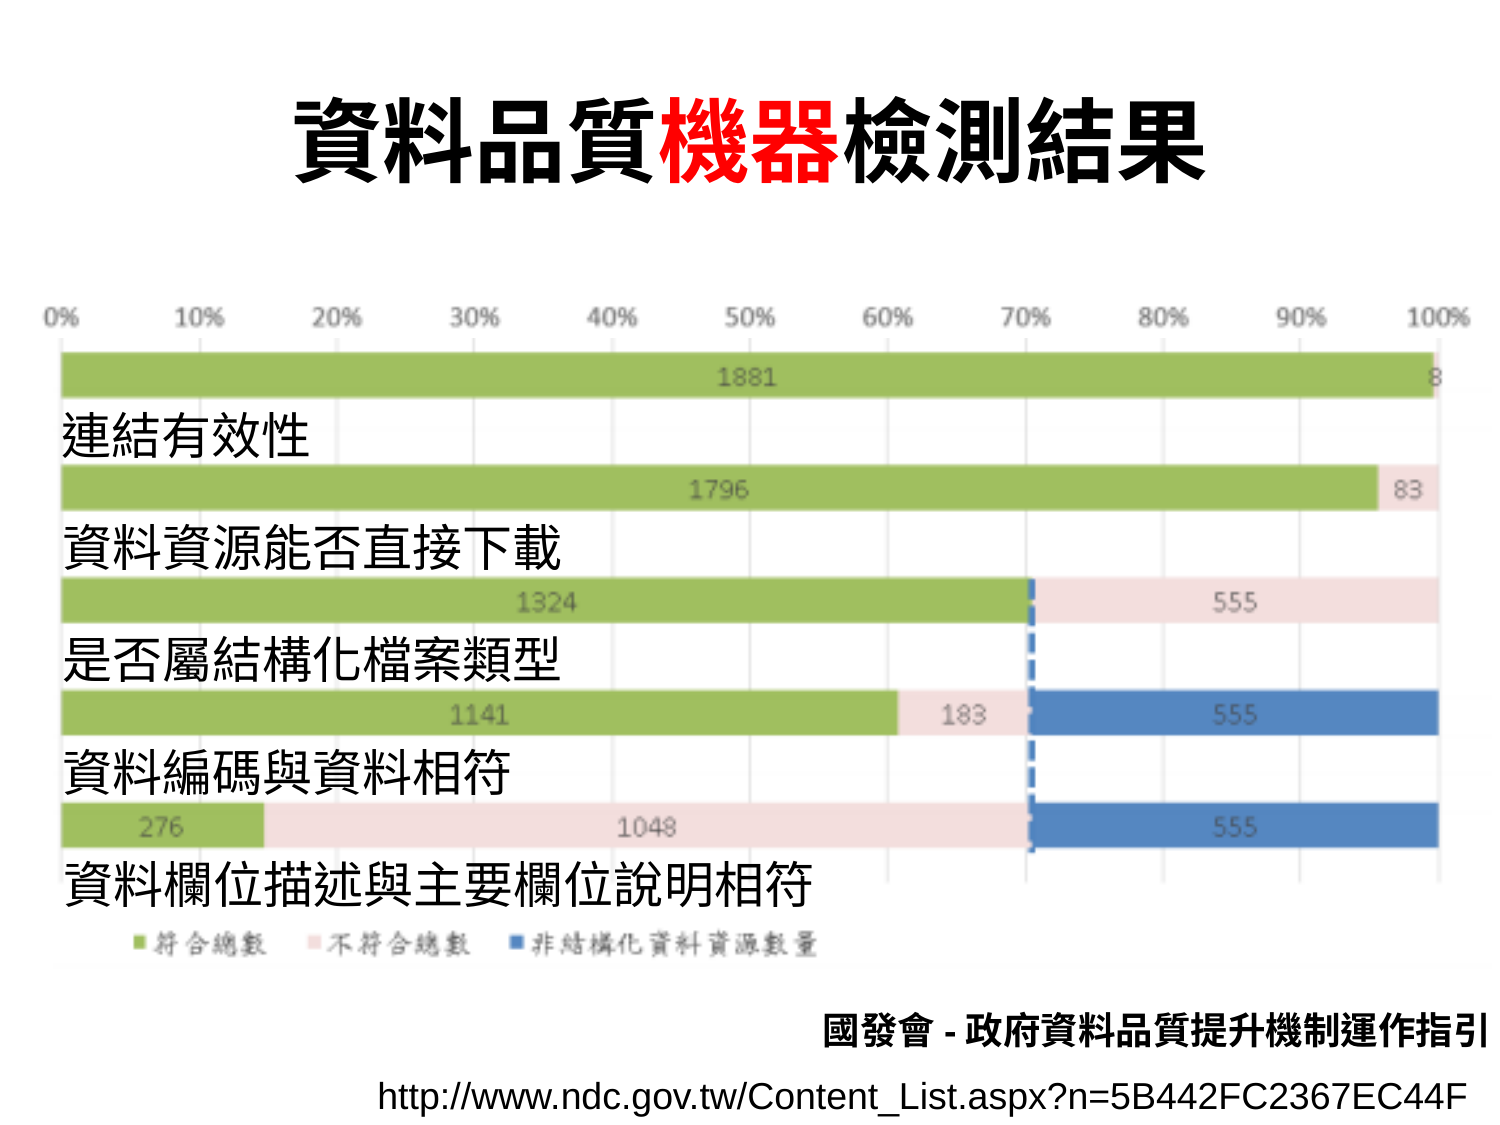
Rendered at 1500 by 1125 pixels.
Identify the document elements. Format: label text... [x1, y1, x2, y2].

title 資料品質機器檢測結果 [75, 45, 1425, 233]
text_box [0, 278, 1492, 977]
text_box 國發會-政府資料品質提升機制運作指引 [807, 999, 1500, 1060]
text_box http://www.ndc.gov.tw/Content_List.aspx?n=5B442FC2367EC44F [362, 1064, 1494, 1125]
